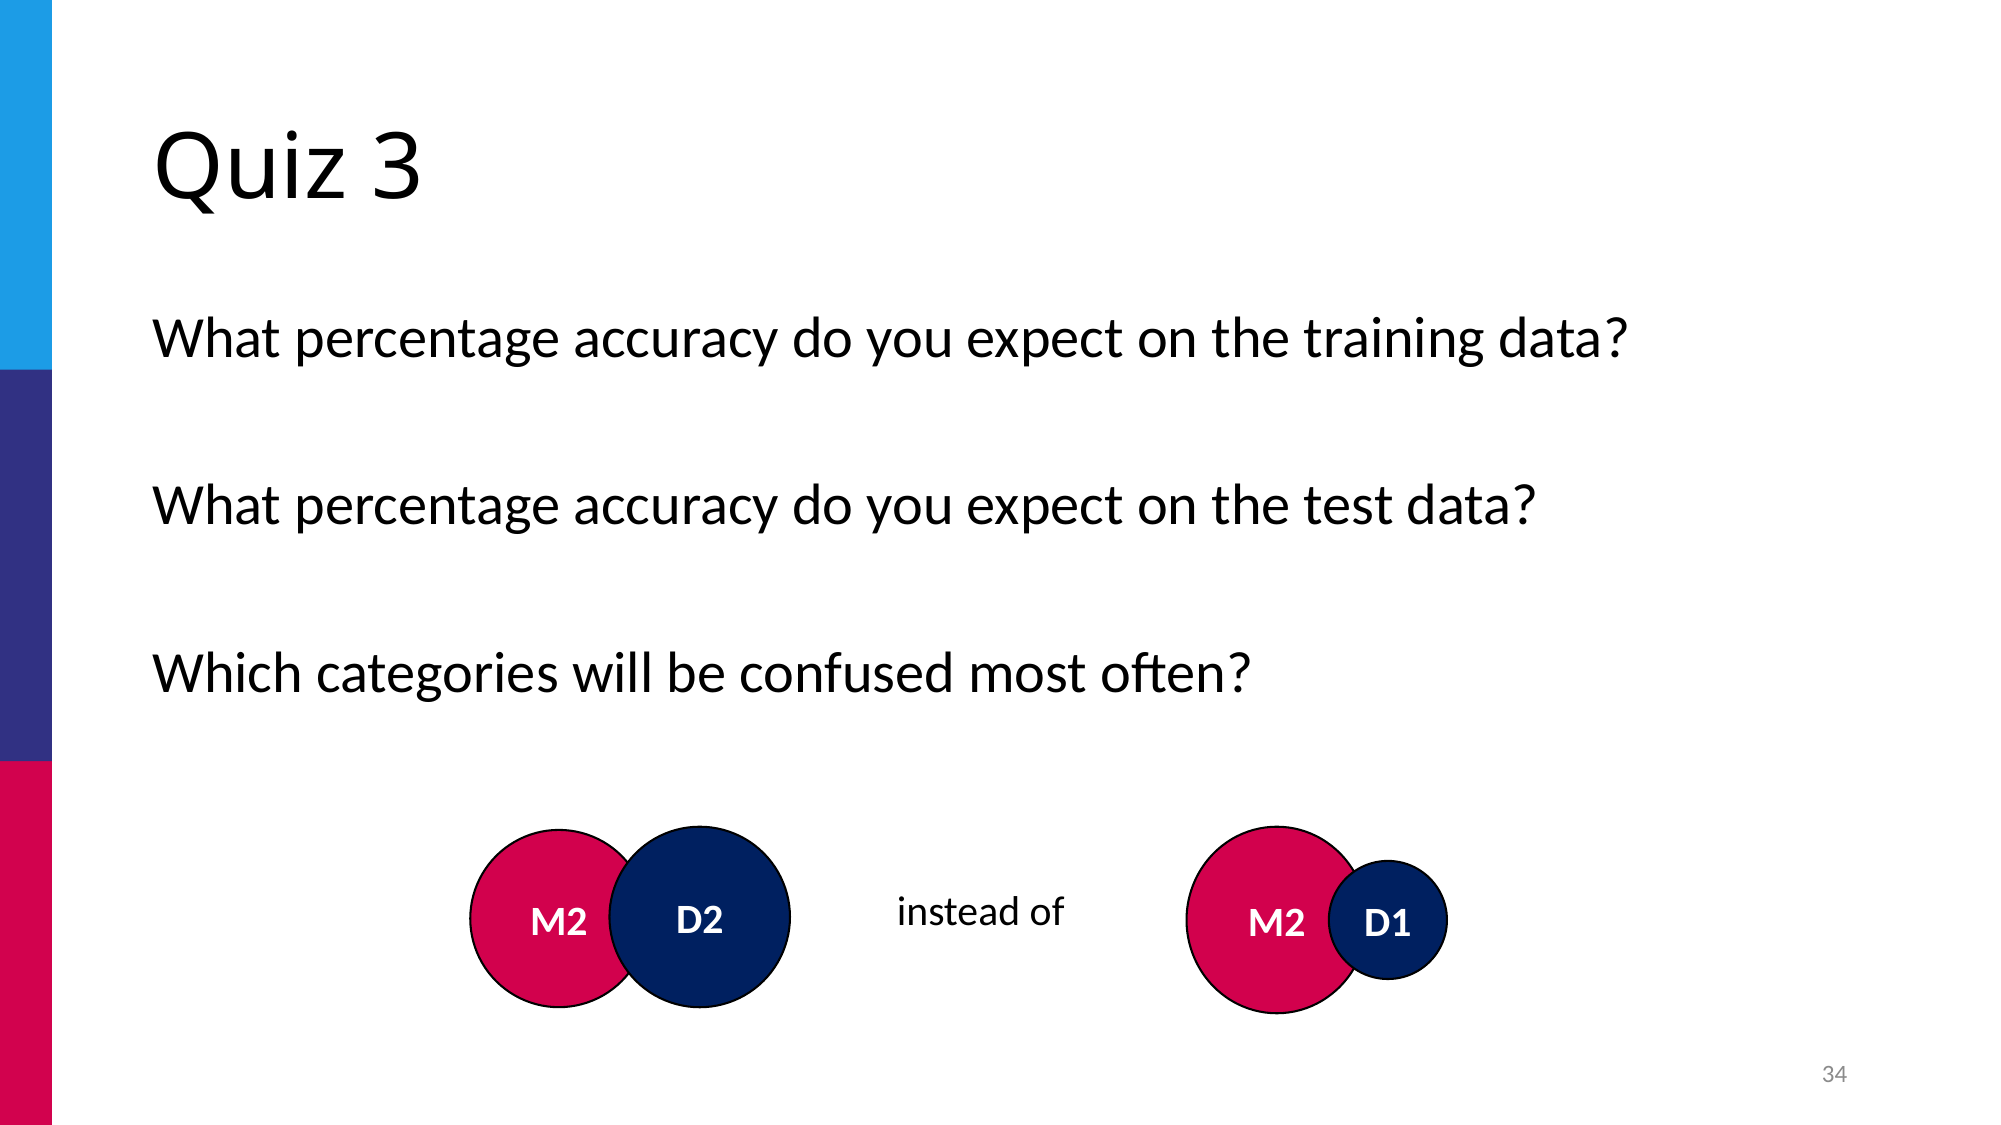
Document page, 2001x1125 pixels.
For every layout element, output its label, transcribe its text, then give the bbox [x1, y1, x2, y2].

text_box D1 [1327, 859, 1449, 981]
list What percentage accuracy do you expect on the training data? What percentage accuracy do you expect on the test data? Which categories will be confused most often? [137, 299, 1863, 744]
text_box M2 [1185, 825, 1354, 1015]
title Quiz 3 [137, 59, 1863, 278]
text_box instead of [882, 876, 1098, 942]
slide_number 34 [1412, 1042, 1863, 1103]
text_box D2 [608, 825, 792, 1009]
text_box M2 [469, 828, 629, 1009]
